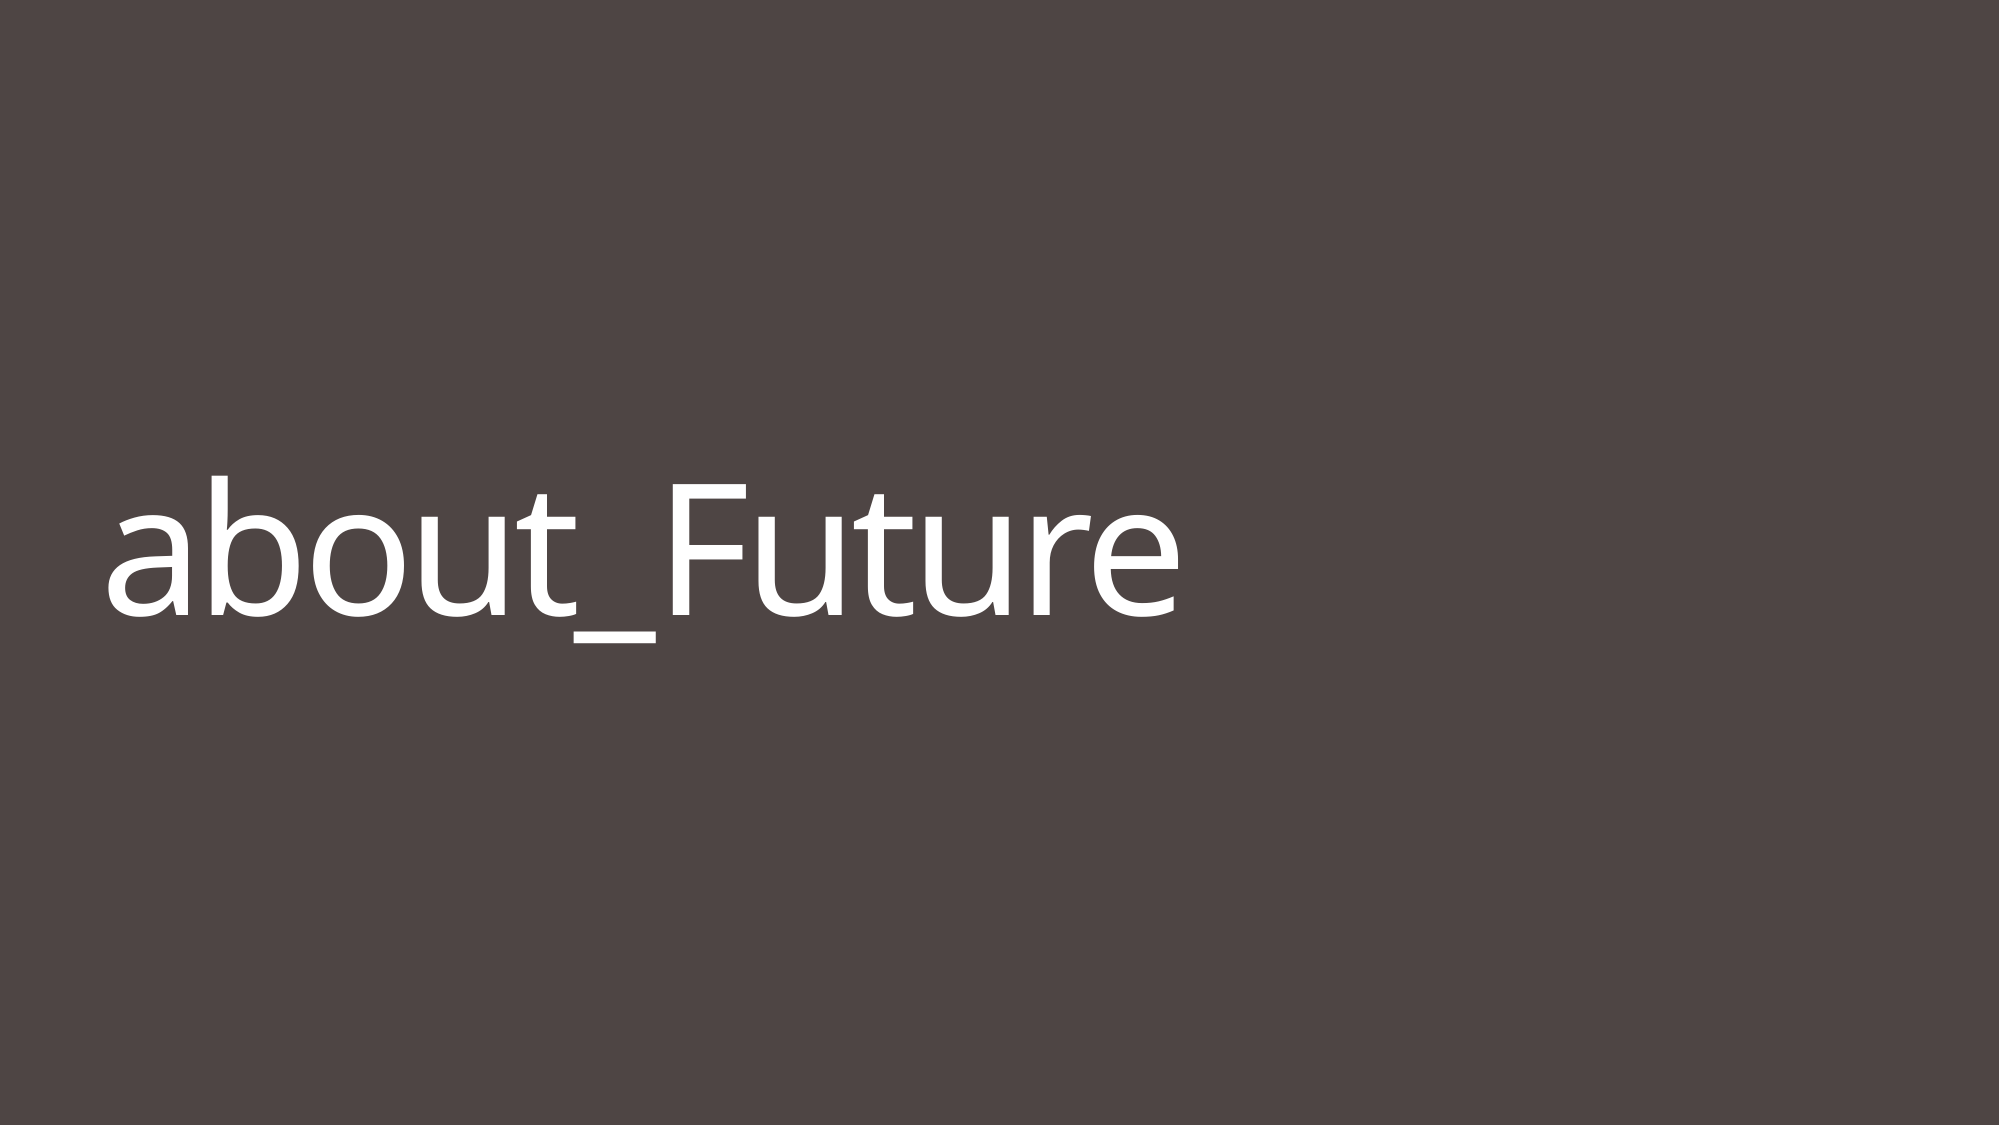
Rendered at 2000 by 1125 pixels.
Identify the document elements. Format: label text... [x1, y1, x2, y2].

title about_Future [85, 462, 1914, 663]
